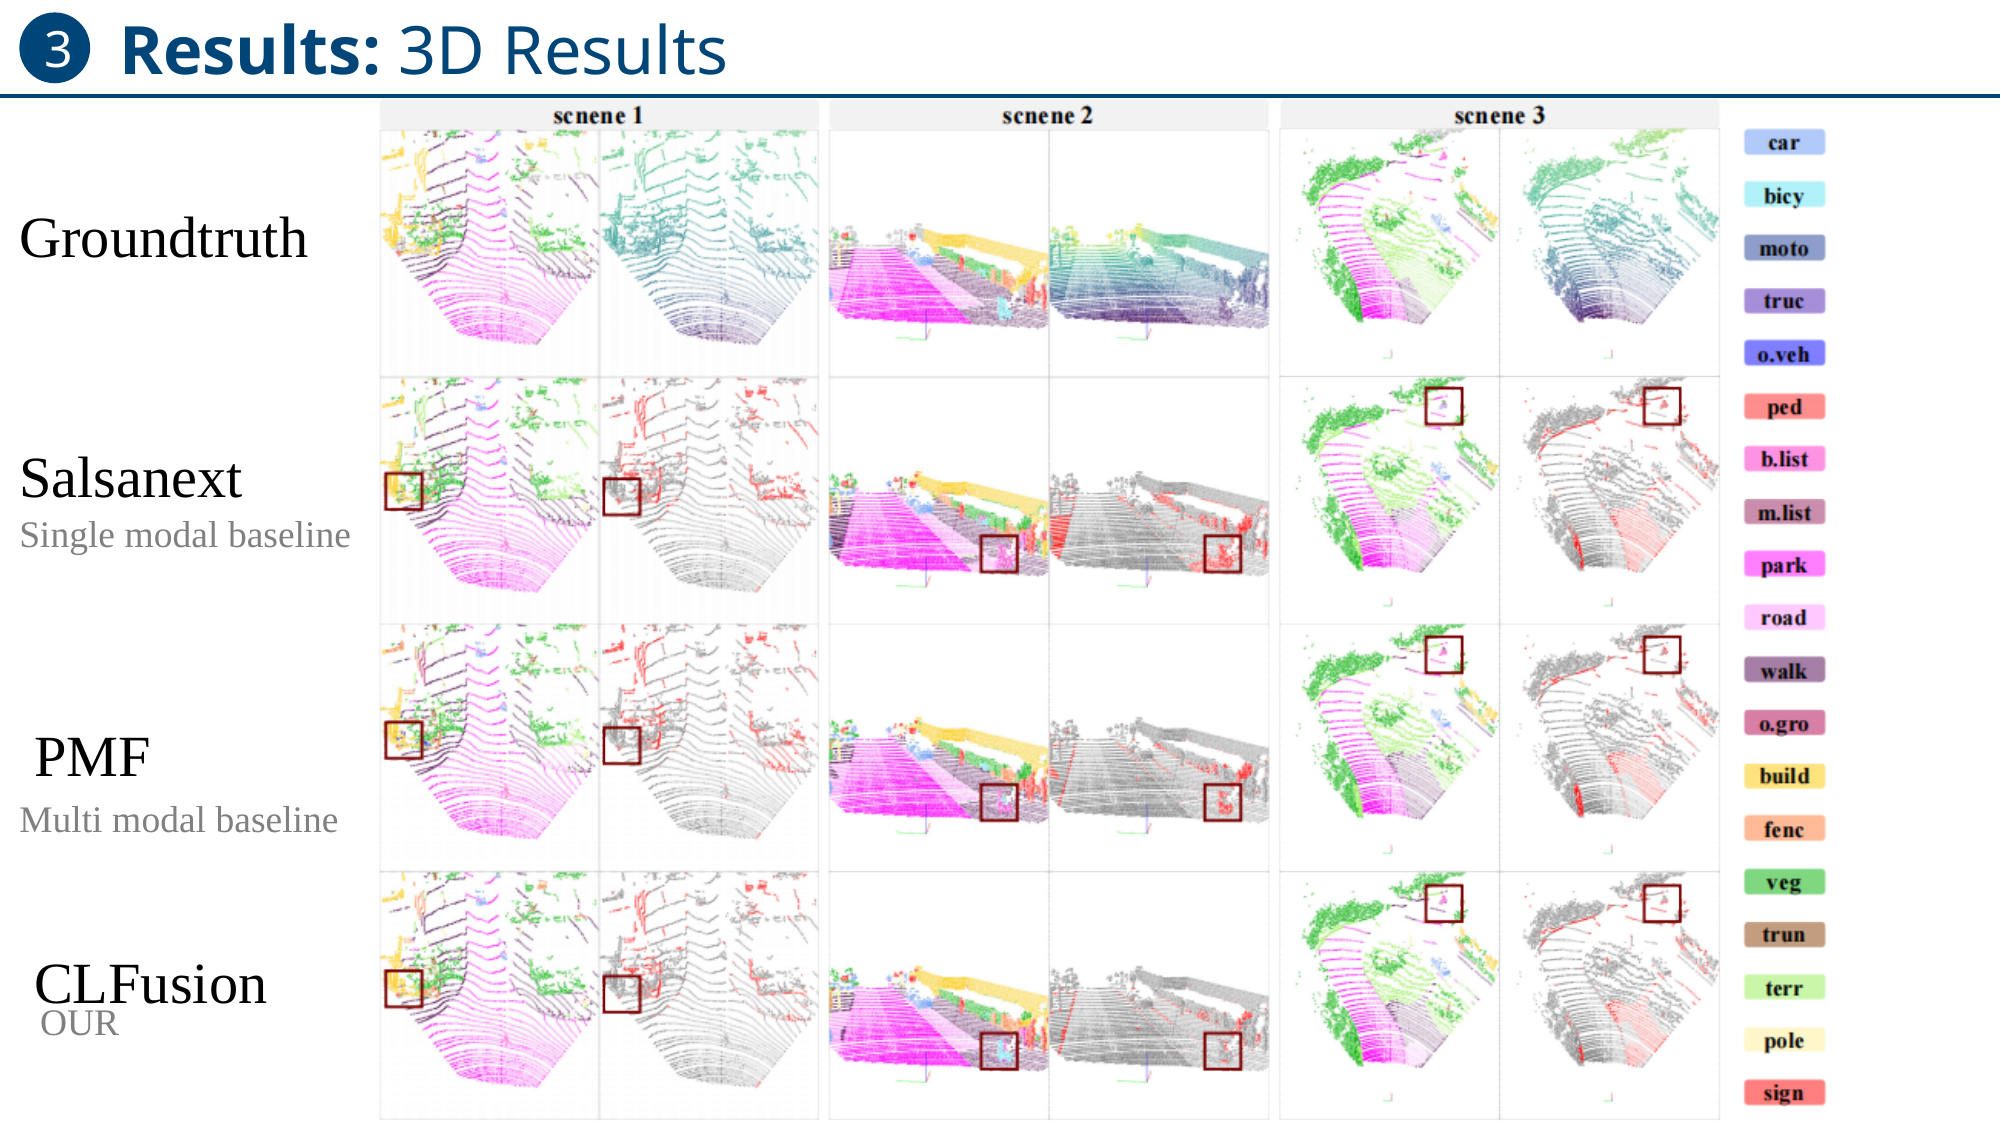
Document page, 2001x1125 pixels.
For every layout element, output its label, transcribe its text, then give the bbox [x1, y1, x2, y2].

text_box OUR [40, 998, 375, 1044]
text_box 3 [18, 11, 92, 85]
picture [375, 96, 1839, 1125]
text_box Results: 3D Results [104, 0, 881, 96]
text_box Salsanext [19, 439, 367, 509]
text_box CLFusion [19, 937, 287, 1023]
text_box Single modal baseline [19, 509, 367, 555]
text_box Multi modal baseline [19, 795, 367, 841]
text_box Groundtruth [19, 198, 367, 269]
text_box PMF [19, 711, 173, 795]
